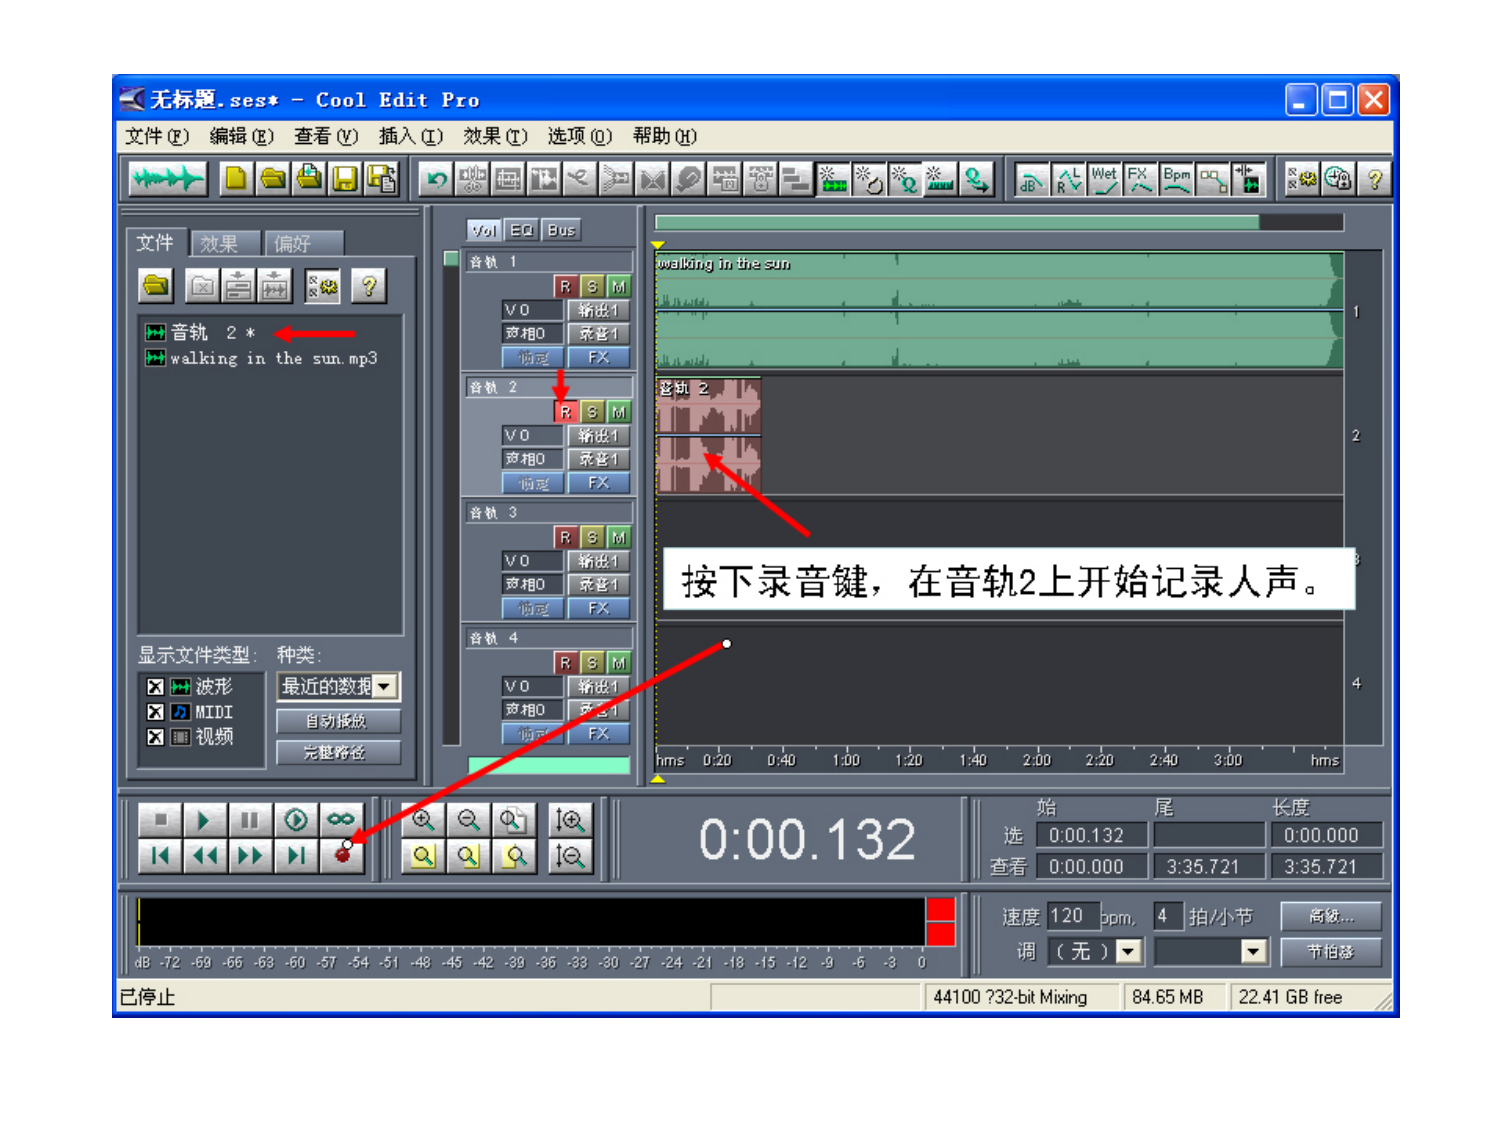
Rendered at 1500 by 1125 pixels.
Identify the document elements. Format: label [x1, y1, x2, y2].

picture [112, 74, 1400, 1019]
